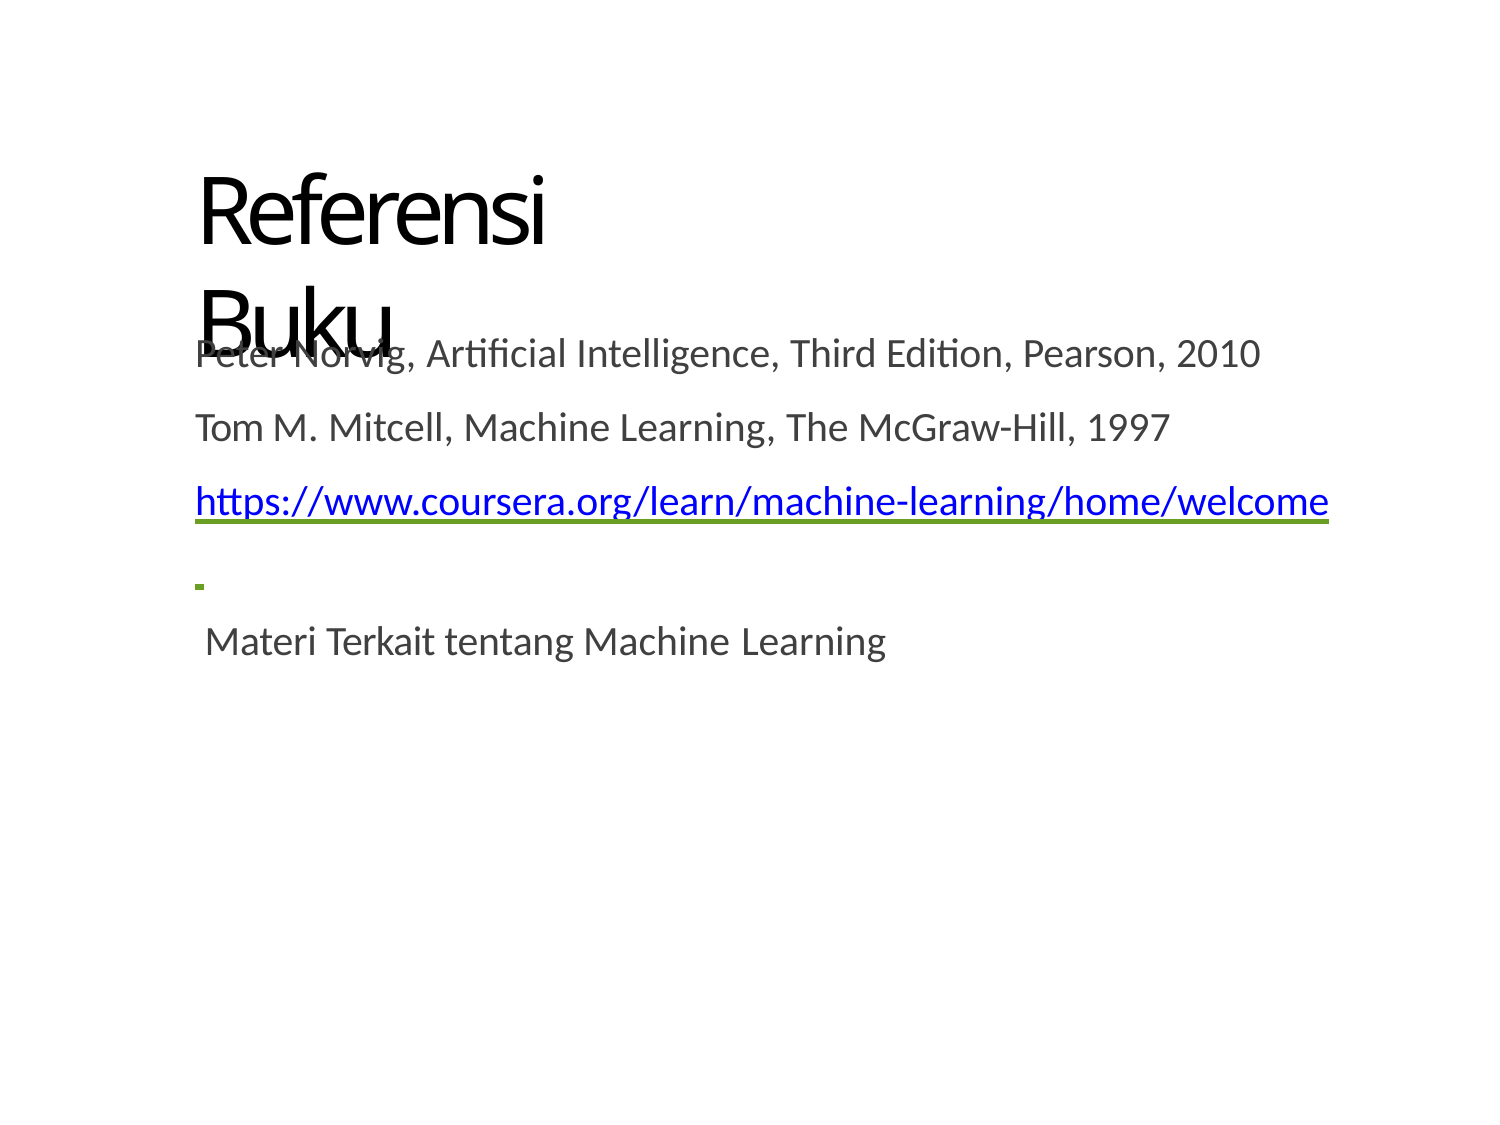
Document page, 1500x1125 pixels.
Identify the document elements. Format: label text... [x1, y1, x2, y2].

text_box Referensi Buku [192, 148, 779, 299]
text_box Peter Norvig, Artificial Intelligence, Third Edition, Pearson, 2010 Tom M. Mitcell, Machine Learning, The McGraw-Hill, 1997 https://www.coursera.org/learn/machine-learning/home/welcome Materi Terkait tentang Machine Learning [192, 299, 1340, 598]
